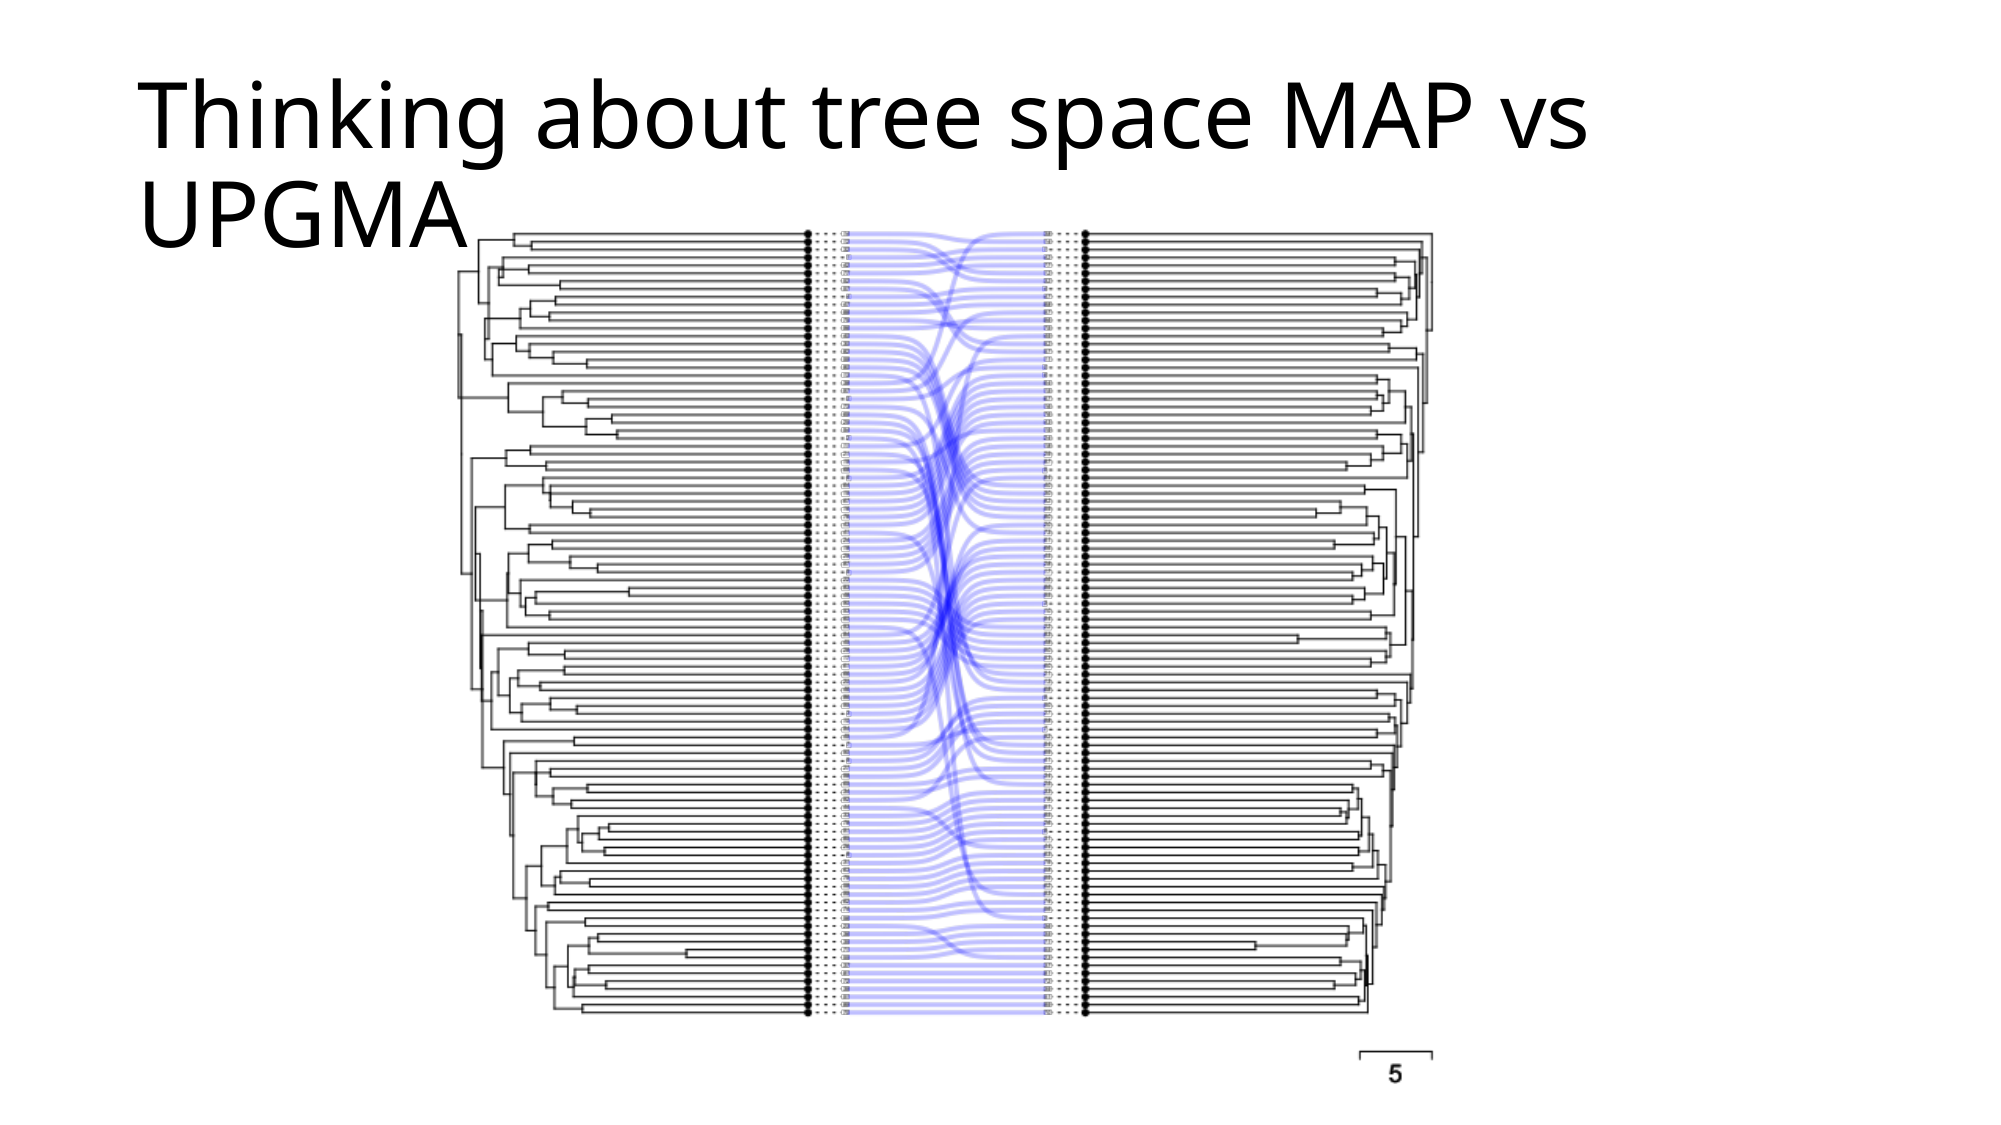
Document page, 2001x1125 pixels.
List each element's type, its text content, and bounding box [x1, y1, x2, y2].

title Thinking about tree space MAP vs UPGMA [137, 59, 1863, 278]
picture [419, 197, 1471, 1125]
